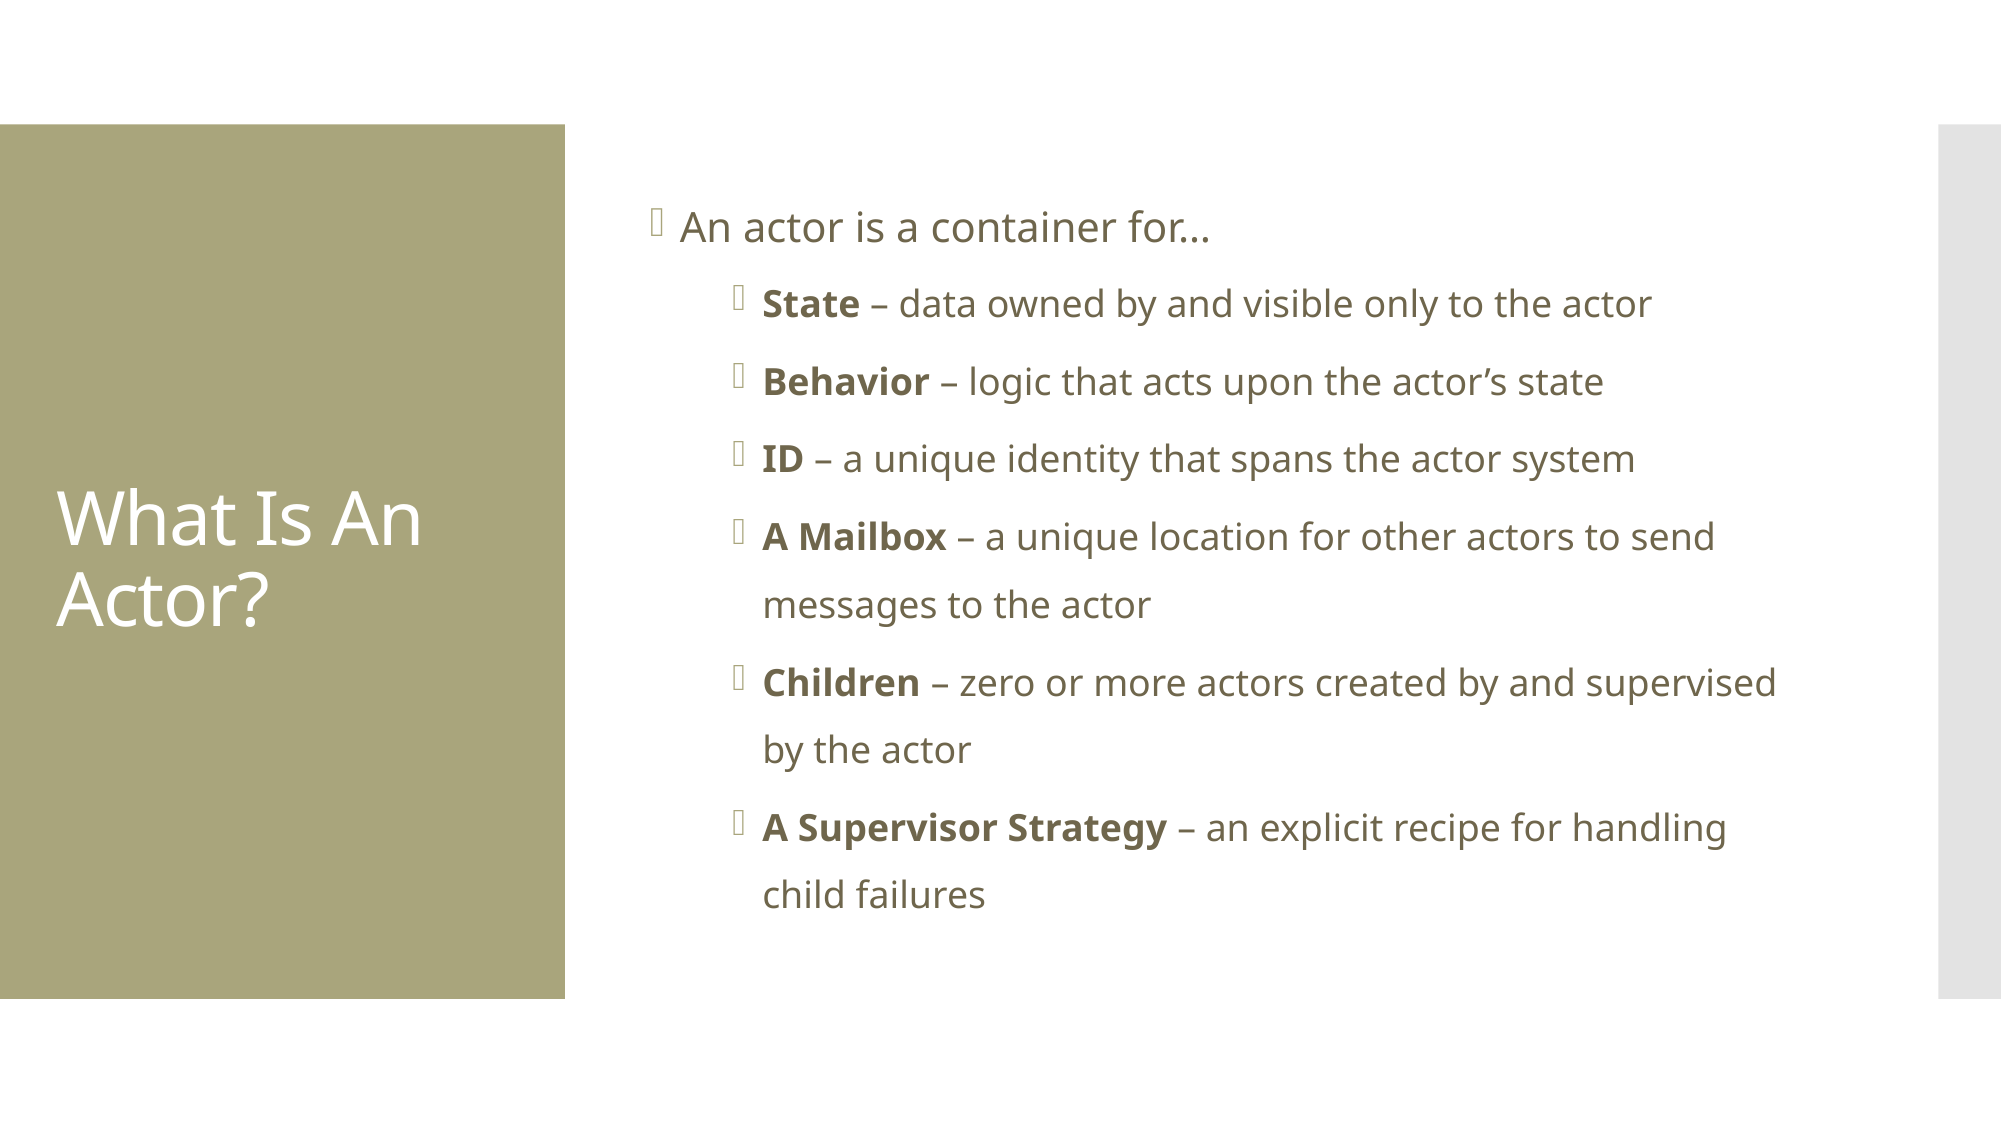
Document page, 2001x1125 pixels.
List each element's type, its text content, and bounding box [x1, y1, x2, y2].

title What Is An Actor? [41, 184, 525, 940]
list An actor is a container for… State – data owned by and visible only to the actor Behavior – logic that acts upon the actor’s state ID – a unique identity that spans the actor system A Mailbox – a unique location for other actors to send messages to the actor Children – zero or more actors created by and supervised by the actor A Supervisor Strategy – an explicit recipe for handling child failures [634, 141, 1835, 982]
